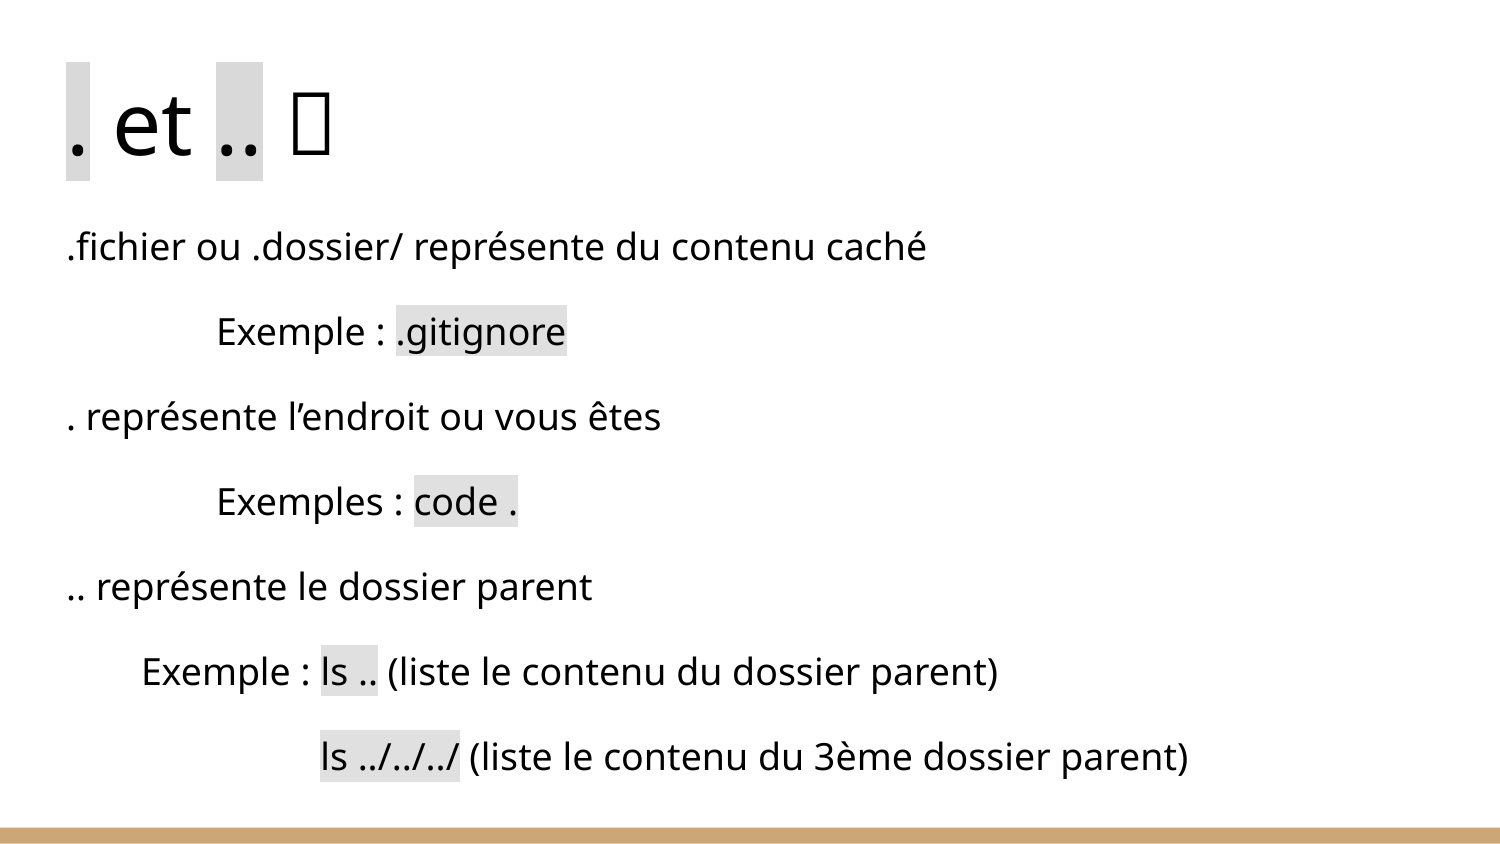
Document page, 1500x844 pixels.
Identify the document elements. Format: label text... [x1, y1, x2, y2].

title . et .. 🤔 [51, 51, 1449, 189]
list .fichier ou .dossier/ représente du contenu caché Exemple : .gitignore . représente l’endroit ou vous êtes Exemples : code . .. représente le dossier parent Exemple : ls .. (liste le contenu du dossier parent) ls ../../../ (liste le contenu du 3ème dossier parent) [51, 200, 1449, 752]
